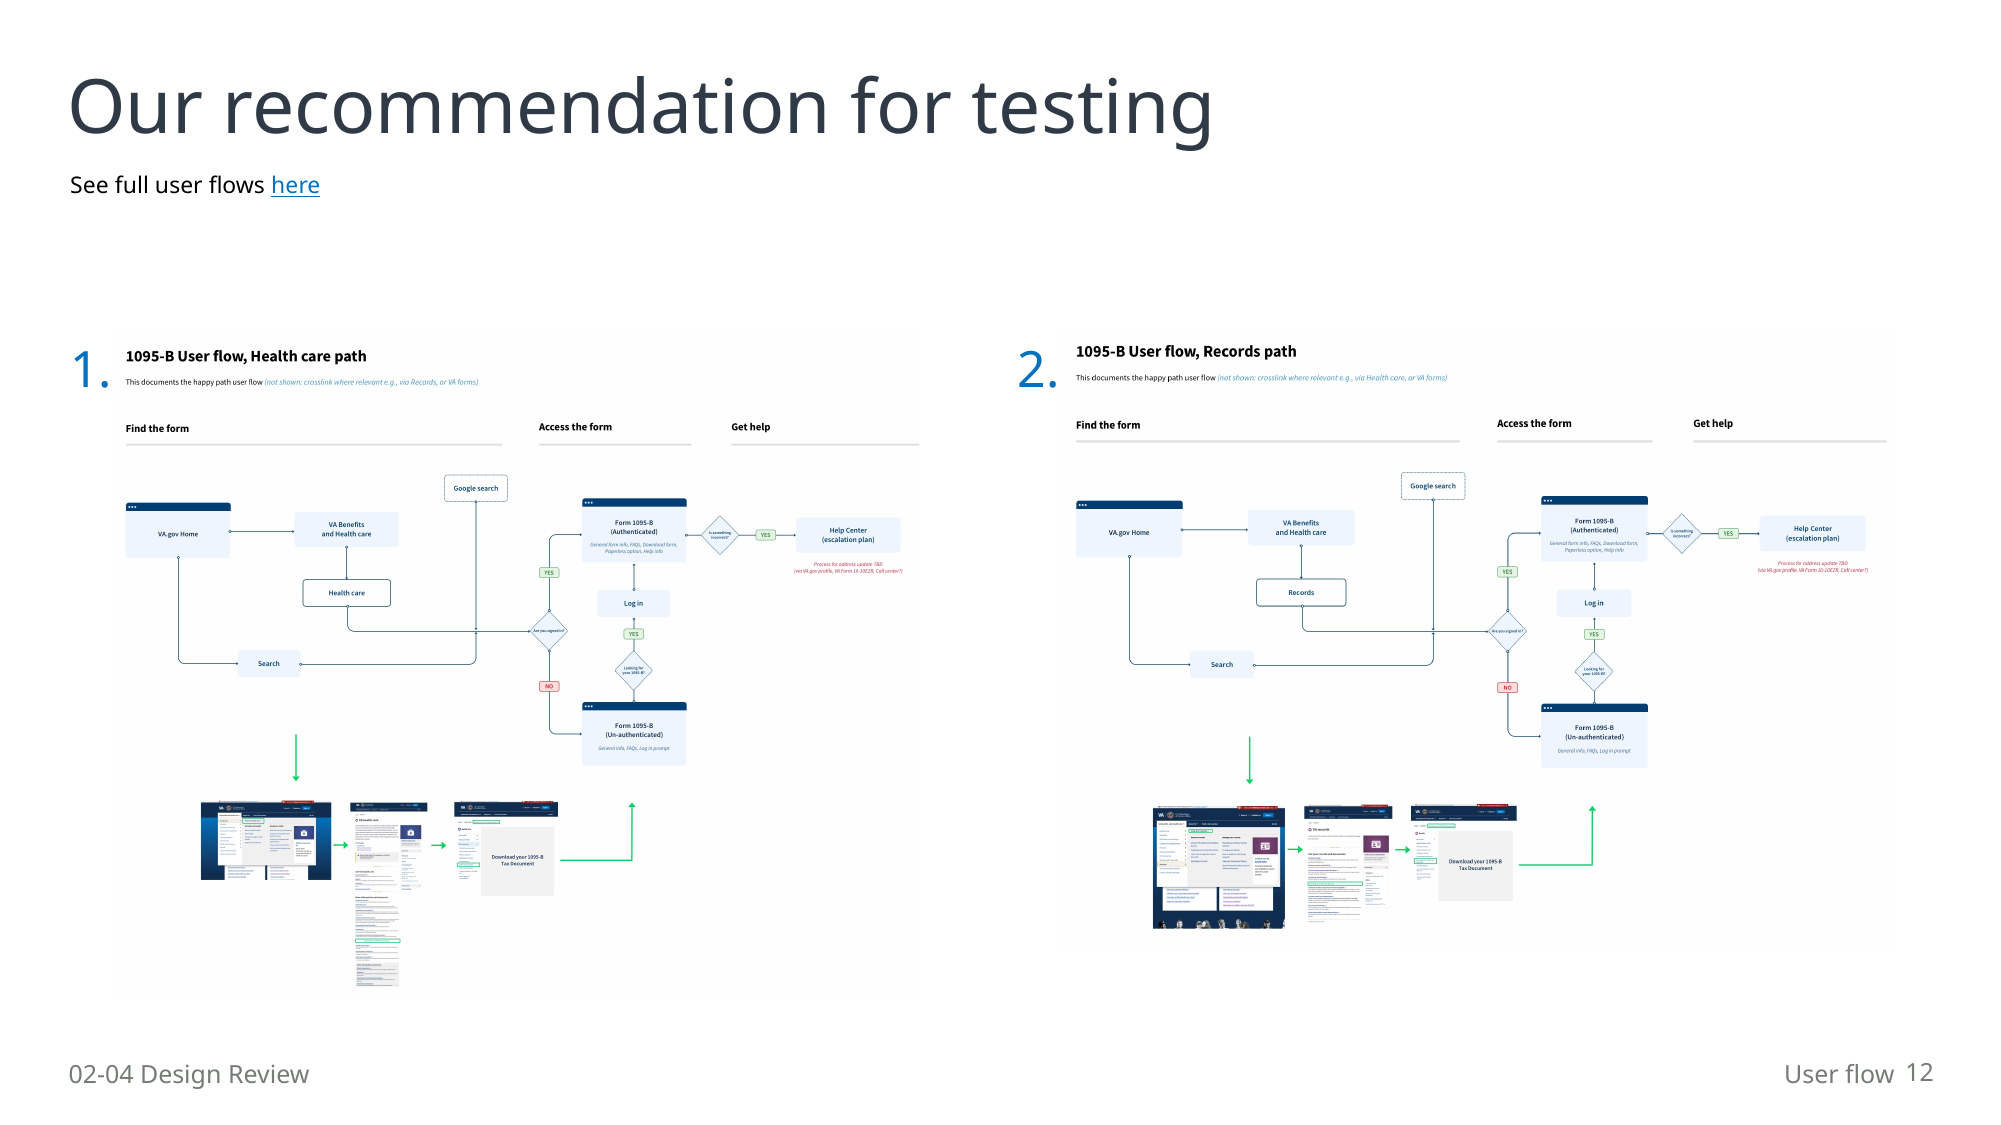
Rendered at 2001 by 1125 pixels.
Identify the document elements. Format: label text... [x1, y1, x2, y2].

text_box 02-04 Design Review [68, 1051, 516, 1097]
text_box 2. [1002, 337, 1055, 448]
slide_number 12 [1882, 1043, 1949, 1104]
picture [1060, 327, 1892, 948]
text_box Our recommendation for testing [52, 61, 1253, 172]
text_box 1. [55, 337, 106, 448]
text_box User flow [1462, 1051, 1882, 1097]
text_box See full user flows here [55, 163, 519, 210]
picture [111, 331, 920, 1000]
